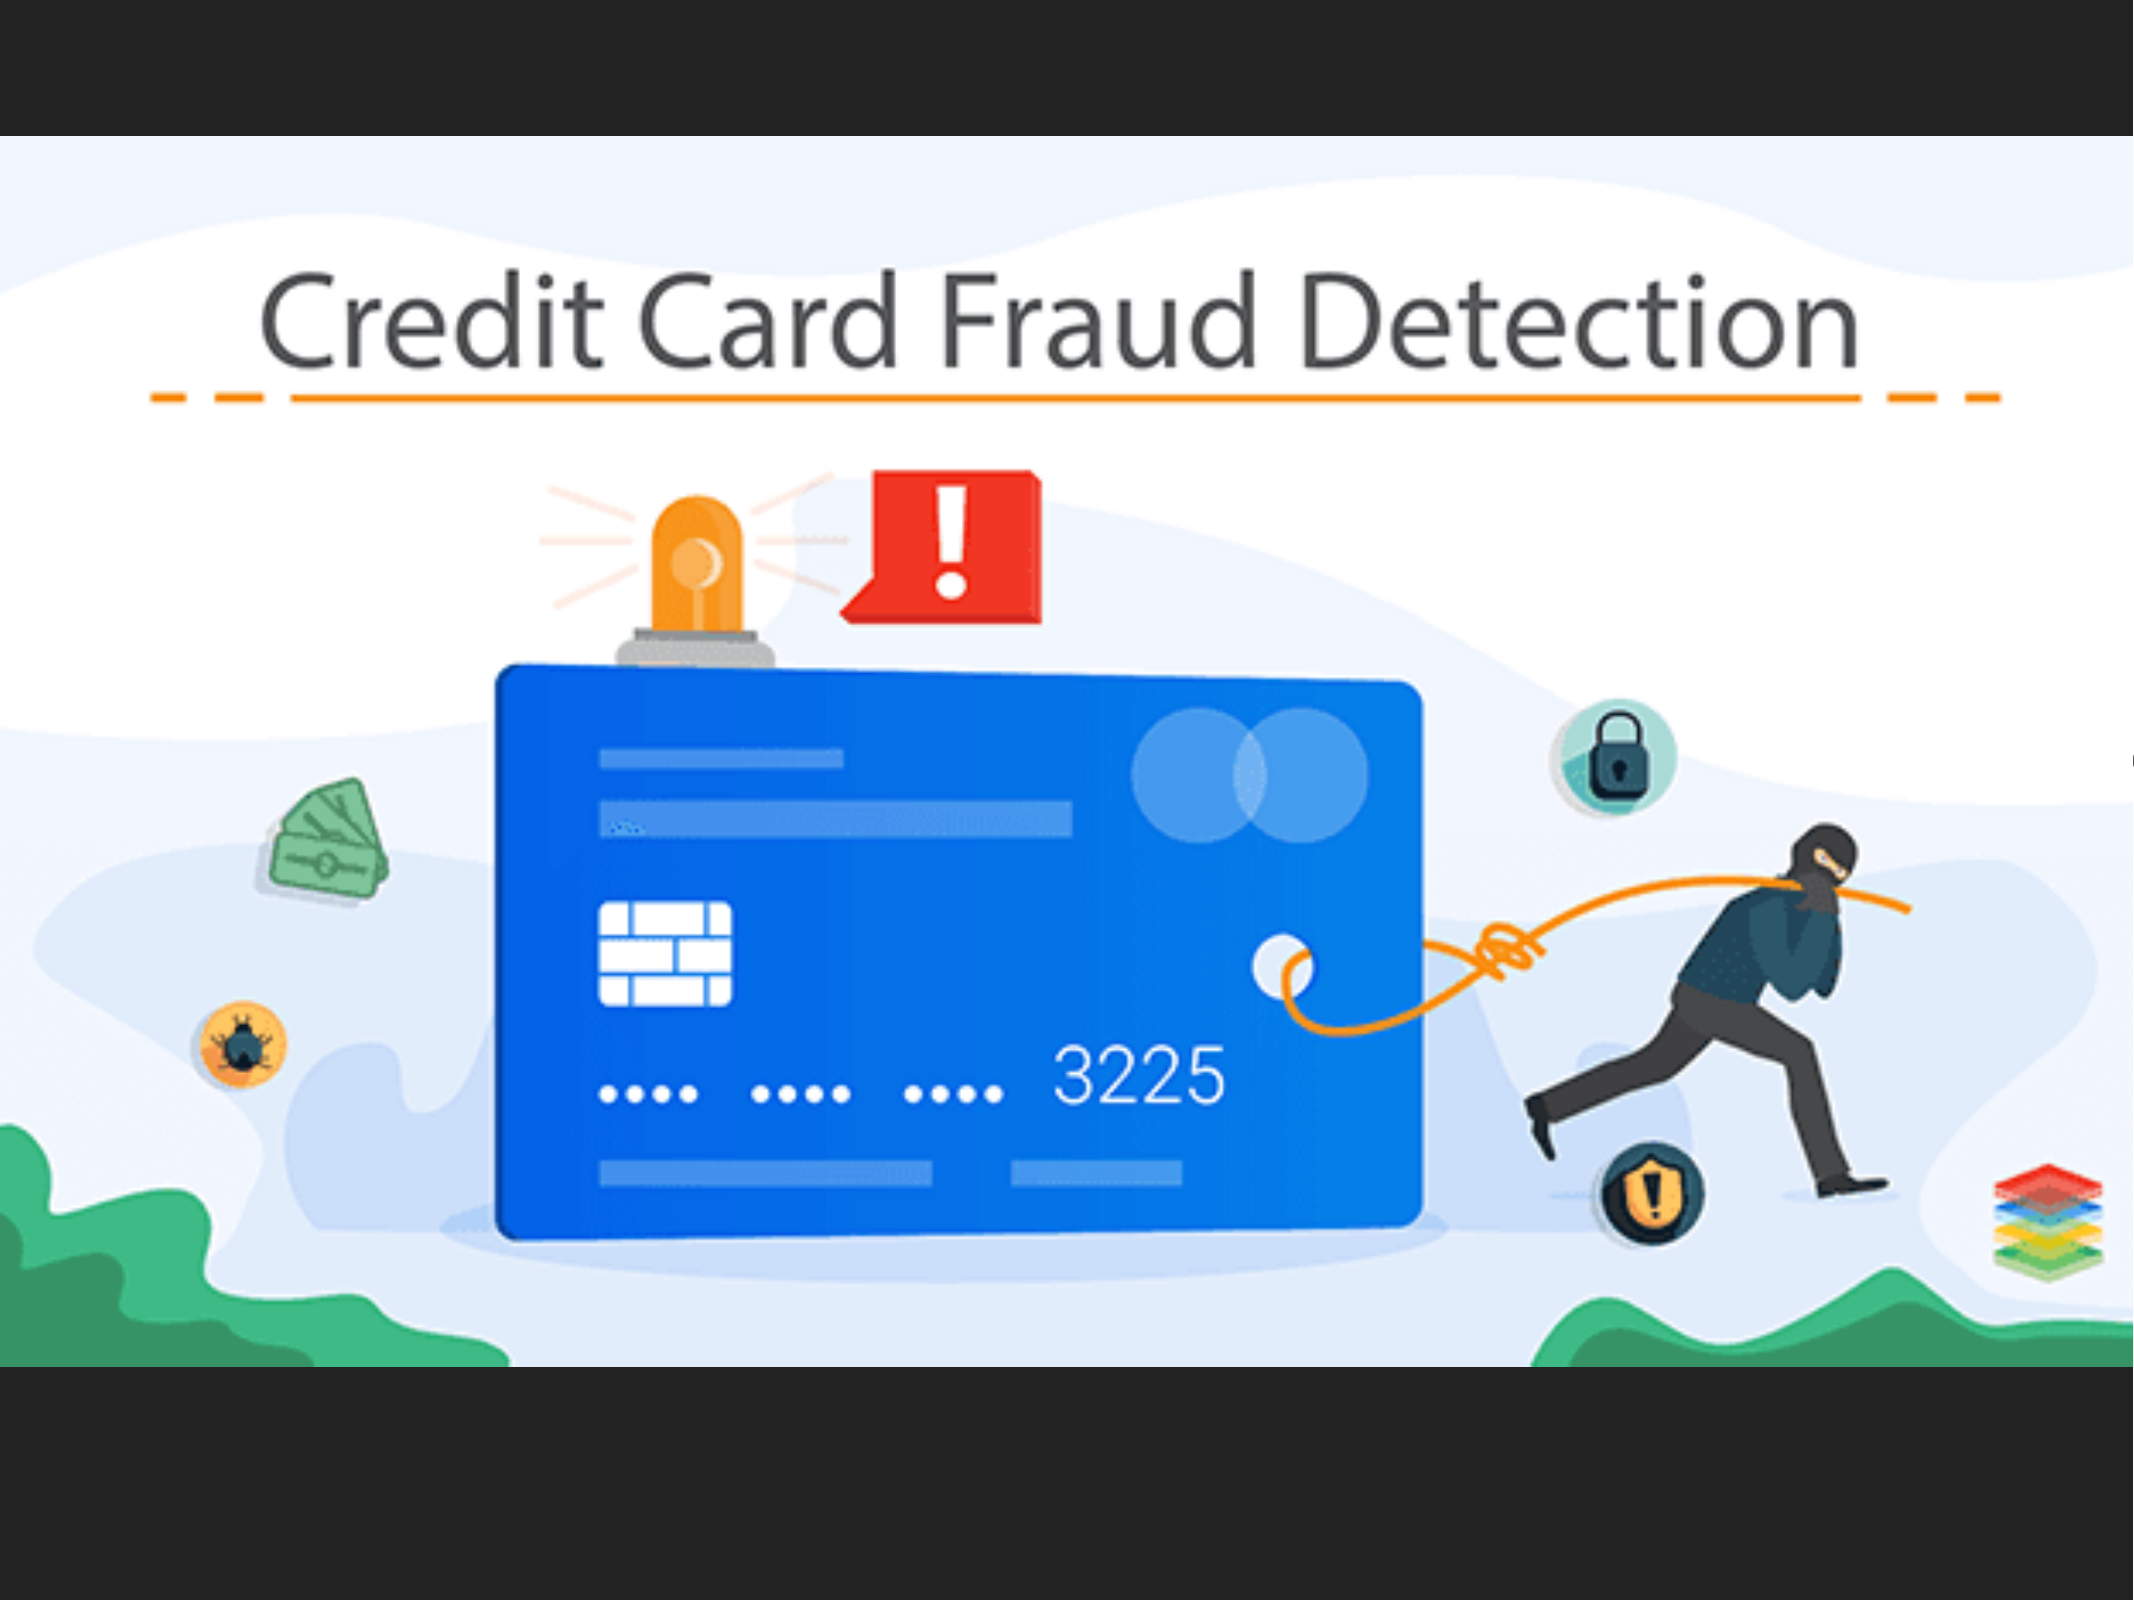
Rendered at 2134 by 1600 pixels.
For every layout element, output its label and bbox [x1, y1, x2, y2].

picture [0, 136, 2134, 1367]
